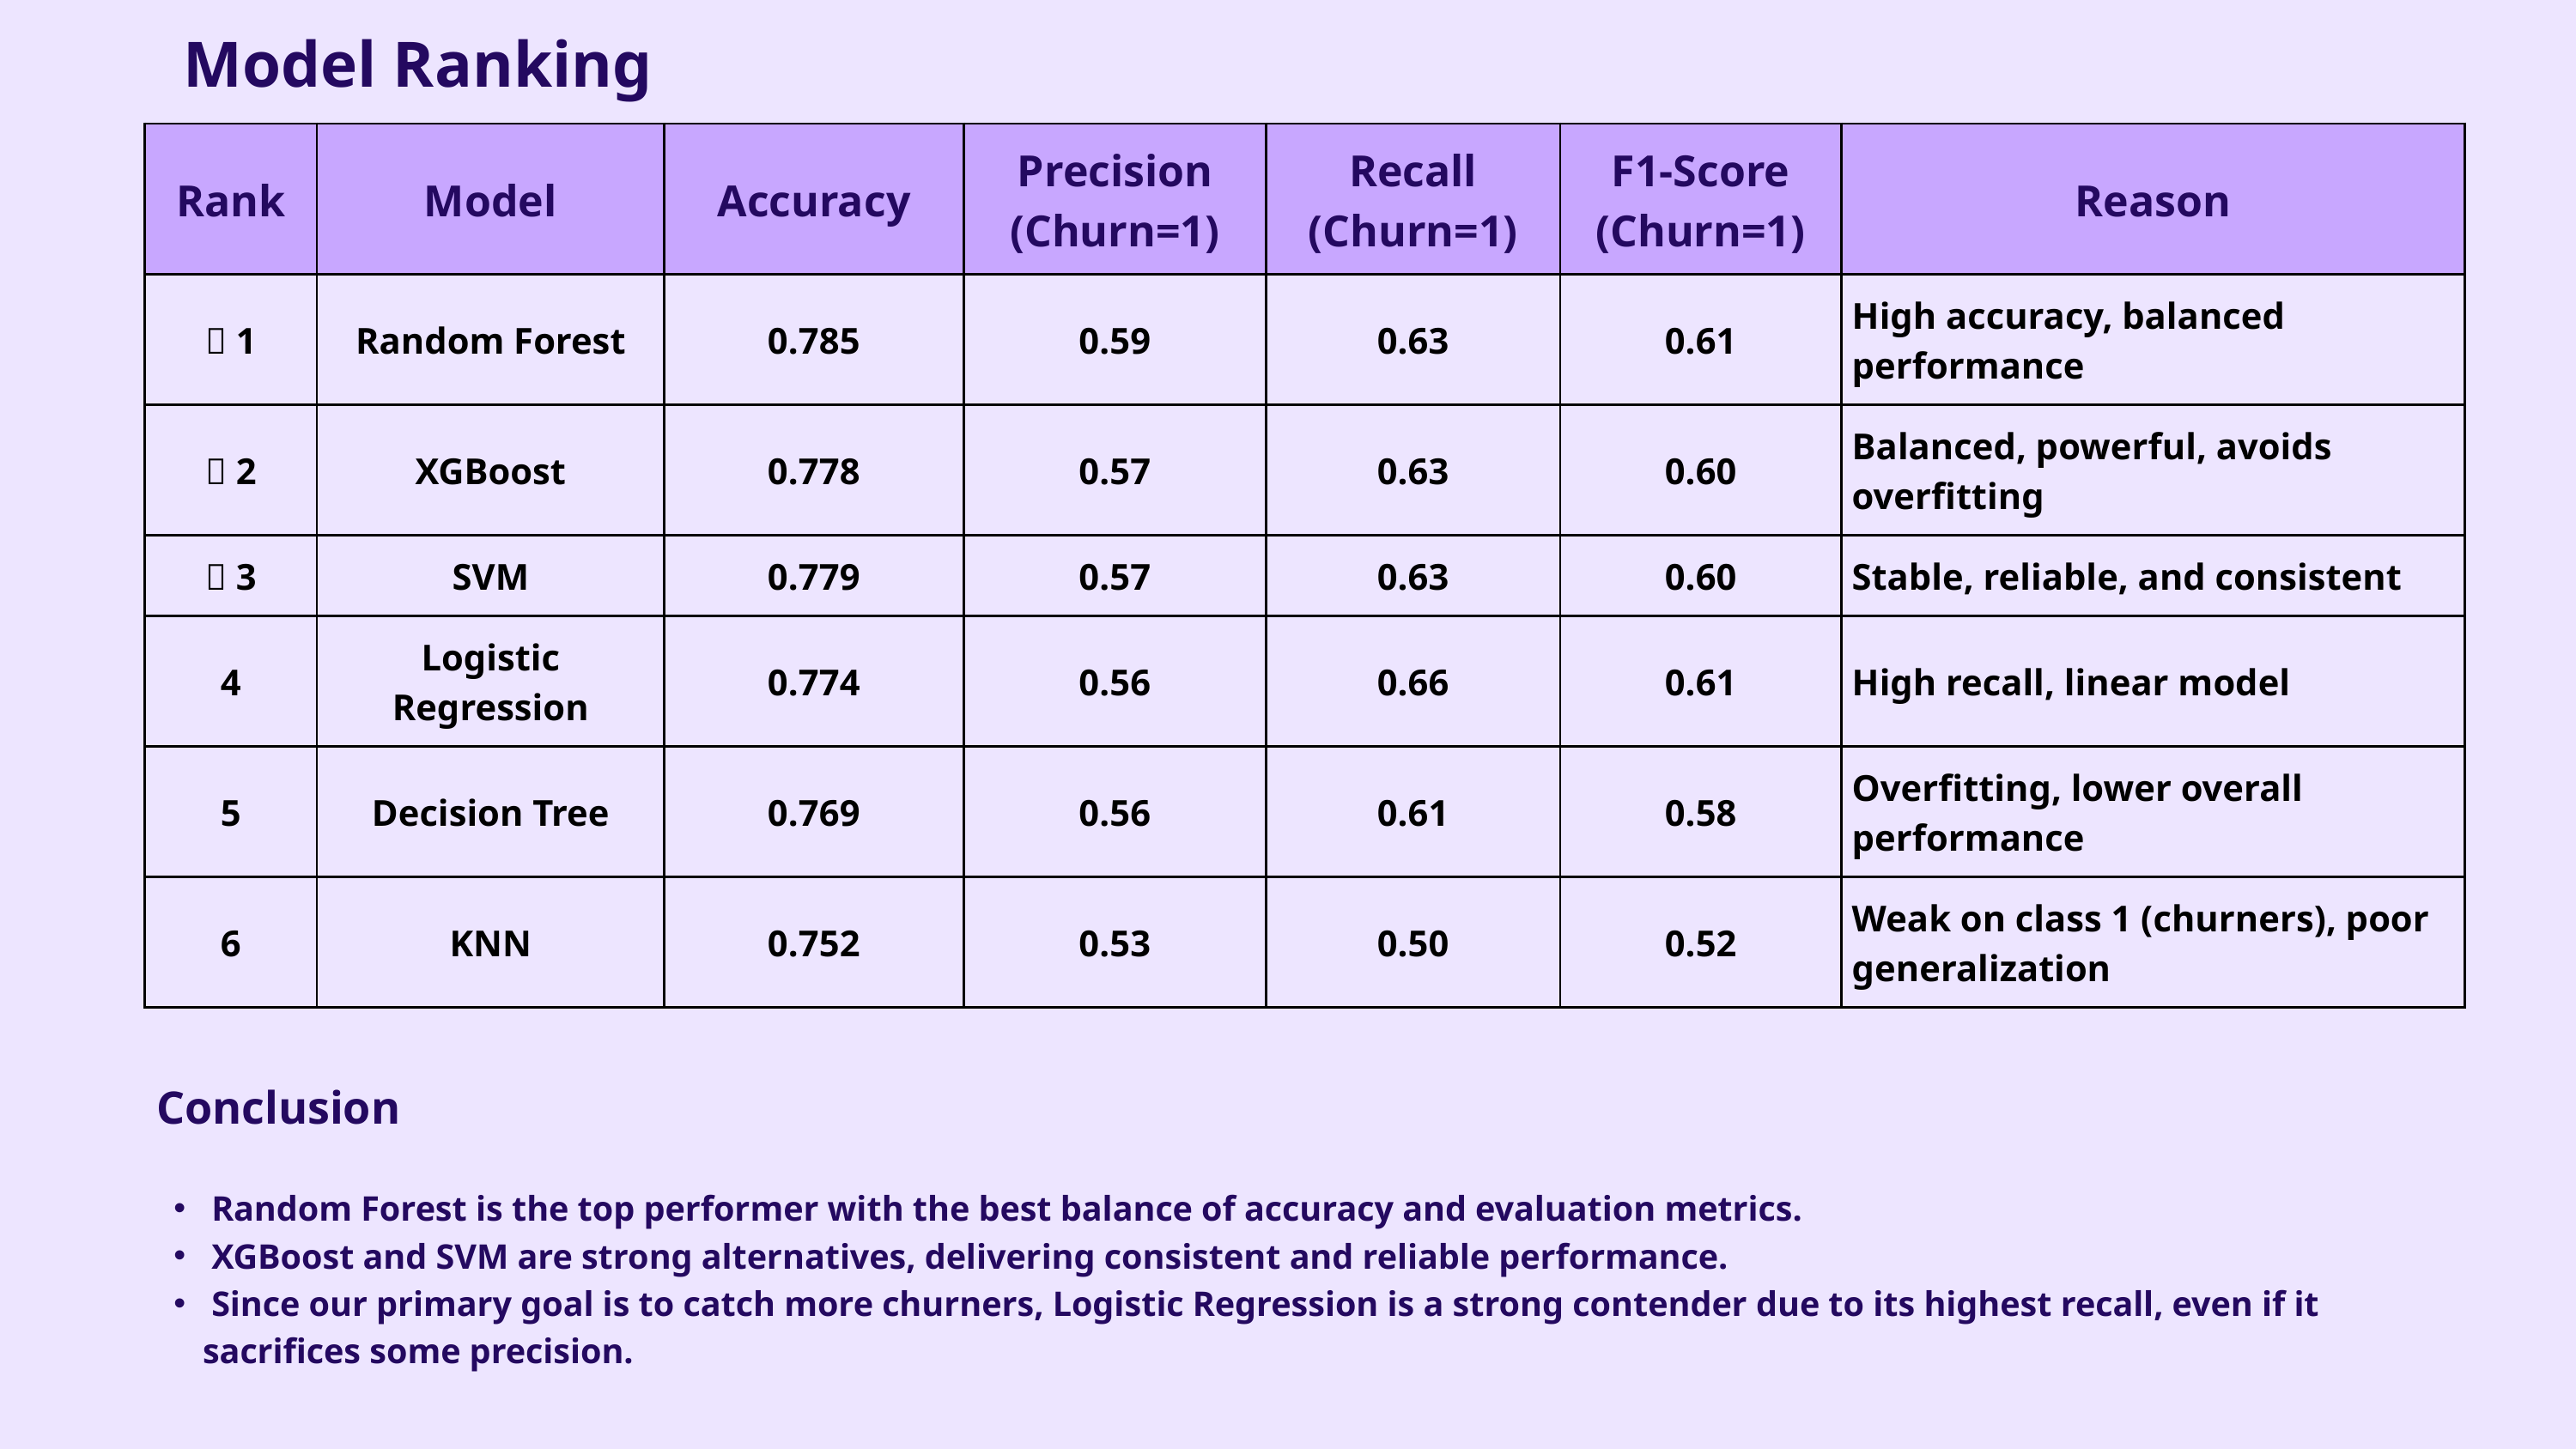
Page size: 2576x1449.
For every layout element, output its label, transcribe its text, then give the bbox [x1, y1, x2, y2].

table_header Recall (Churn=1) [1267, 124, 1559, 273]
table_cell SVM [318, 537, 663, 615]
table_cell 0.769 [665, 748, 963, 876]
table_cell Balanced, powerful, avoids overfitting [1843, 406, 2464, 534]
table_cell 0.66 [1267, 617, 1559, 745]
table_cell 0.53 [965, 878, 1265, 1006]
table_cell 0.752 [665, 878, 963, 1006]
table_cell 0.774 [665, 617, 963, 745]
table_cell 0.61 [1561, 276, 1840, 403]
table_cell Weak on class 1 (churners), poor generalization [1843, 878, 2464, 1006]
table_cell 0.56 [965, 748, 1265, 876]
table_header Precision (Churn=1) [965, 124, 1265, 273]
text_box Conclusion Random Forest is the top performer with the best balance of accuracy and evaluation metrics. XGBoost and SVM are strong alternatives, delivering consistent and reliable performance. Since our primary goal is to catch more churners, Logistic Regression is a strong contender due to its highest recall, even if it sacrifices some precision. [144, 1070, 2468, 1371]
table_cell KNN [318, 878, 663, 1006]
table_cell 0.57 [965, 537, 1265, 615]
table_cell 0.785 [665, 276, 963, 403]
table_cell 🥇 1 [146, 276, 316, 403]
table_cell High accuracy, balanced performance [1843, 276, 2464, 403]
table_cell 🥈 2 [146, 406, 316, 534]
table_cell 0.63 [1267, 537, 1559, 615]
table_cell Logistic Regression [318, 617, 663, 745]
table_cell 4 [146, 617, 316, 745]
table_cell 0.779 [665, 537, 963, 615]
table_cell 0.63 [1267, 406, 1559, 534]
table_cell 0.56 [965, 617, 1265, 745]
table_cell High recall, linear model [1843, 617, 2464, 745]
table_cell 0.61 [1561, 617, 1840, 745]
table_cell Random Forest [318, 276, 663, 403]
text_box Model Ranking [183, 50, 1475, 100]
table_cell Decision Tree [318, 748, 663, 876]
table_cell Stable, reliable, and consistent [1843, 537, 2464, 615]
table_cell Overfitting, lower overall performance [1843, 748, 2464, 876]
table_cell 0.50 [1267, 878, 1559, 1006]
table_cell 6 [146, 878, 316, 1006]
table_cell 0.52 [1561, 878, 1840, 1006]
table_header Accuracy [665, 124, 963, 273]
table_cell 0.57 [965, 406, 1265, 534]
table_cell 0.58 [1561, 748, 1840, 876]
table_header Rank [146, 124, 316, 273]
table_cell 0.778 [665, 406, 963, 534]
table_cell 0.63 [1267, 276, 1559, 403]
table_cell 0.61 [1267, 748, 1559, 876]
table_cell XGBoost [318, 406, 663, 534]
table_header Model [318, 124, 663, 273]
table_cell 🥉 3 [146, 537, 316, 615]
table_header F1-Score (Churn=1) [1561, 124, 1840, 273]
table_cell 5 [146, 748, 316, 876]
table_cell 0.59 [965, 276, 1265, 403]
table_cell 0.60 [1561, 537, 1840, 615]
table_header Reason [1843, 124, 2464, 273]
table_cell 0.60 [1561, 406, 1840, 534]
